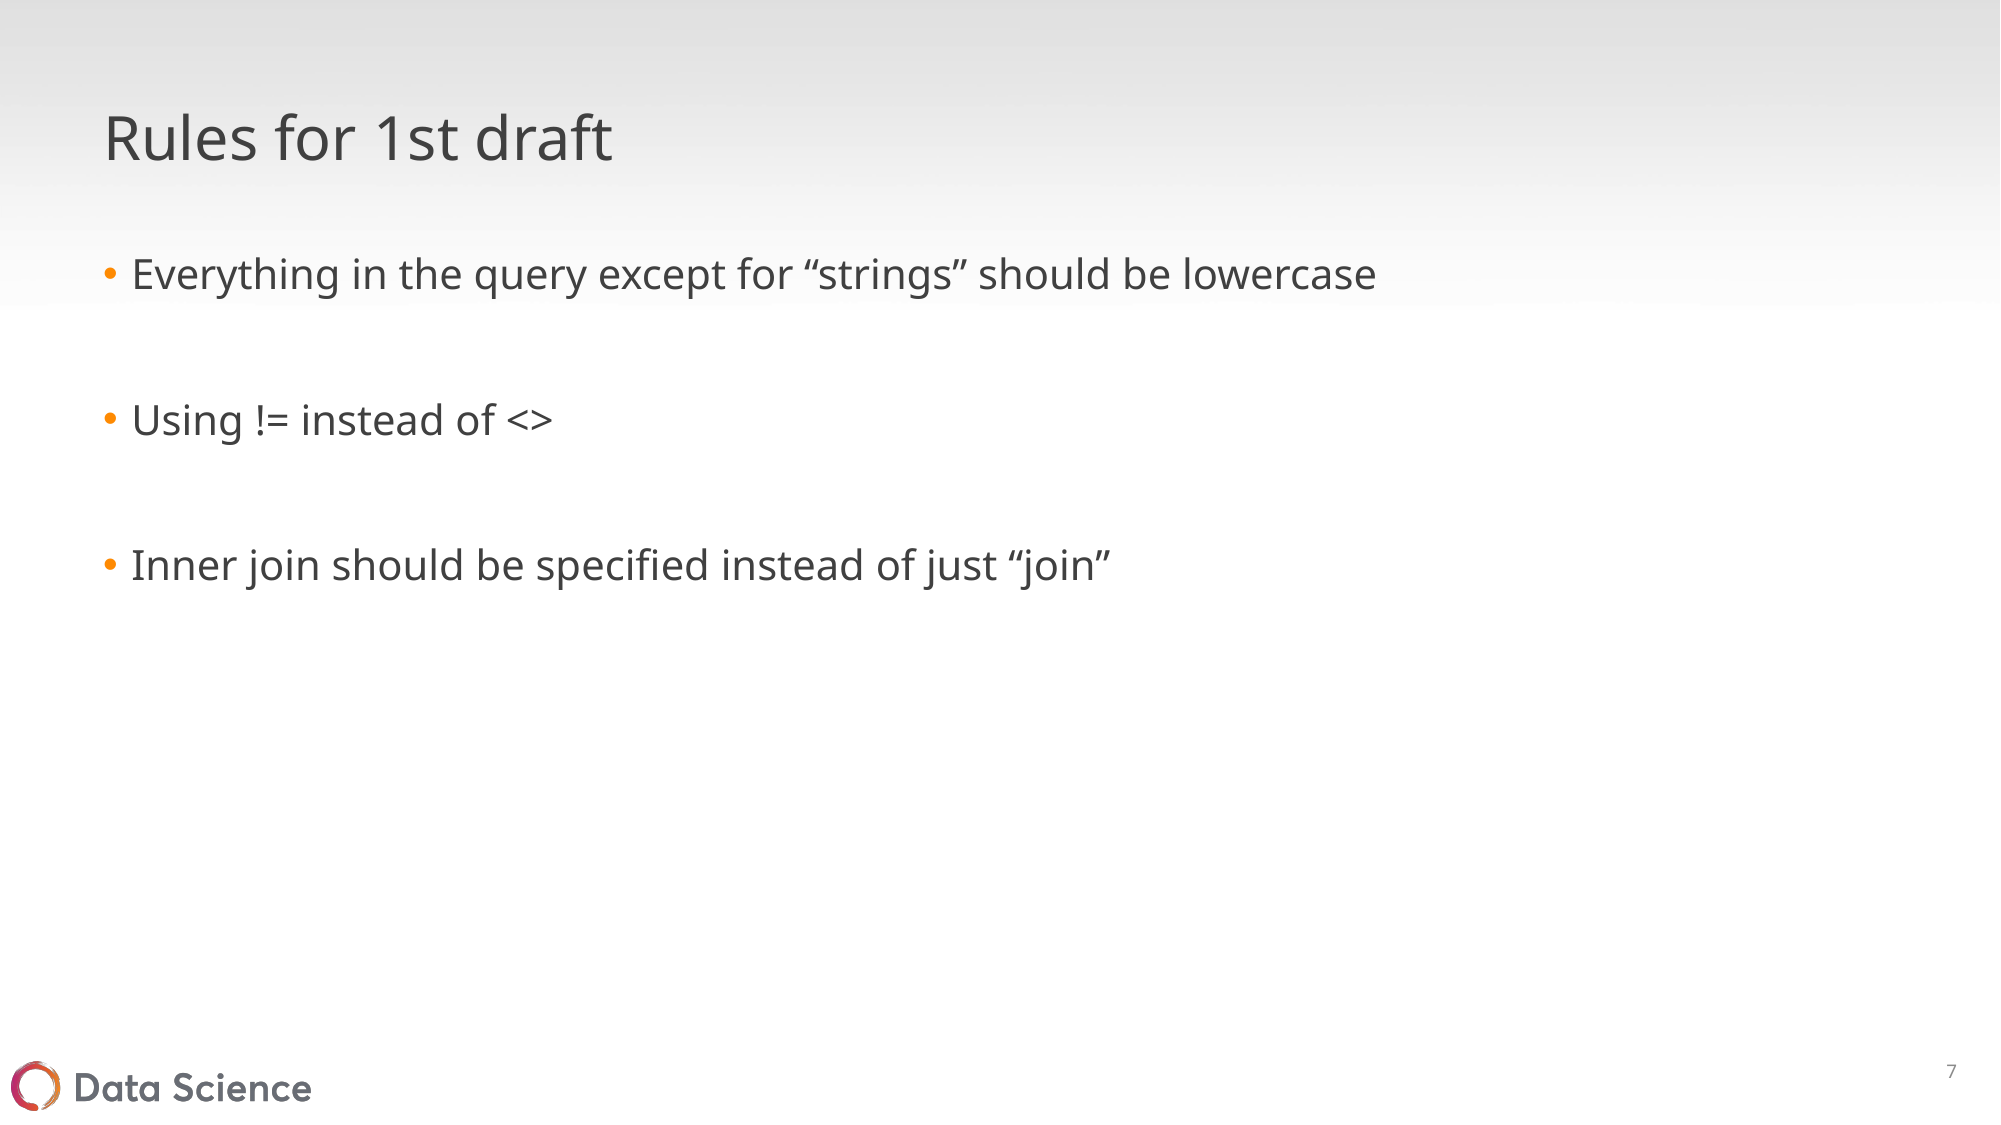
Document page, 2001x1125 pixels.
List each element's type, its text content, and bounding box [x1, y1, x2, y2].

list Everything in the query except for “strings” should be lowercase Using != instead of <> Inner join should be specified instead of just “join” [88, 240, 1912, 955]
picture [0, 0, 2000, 310]
title Rules for 1st draft [88, 63, 1912, 209]
picture [11, 1061, 311, 1111]
slide_number 7 [1522, 1042, 1972, 1103]
